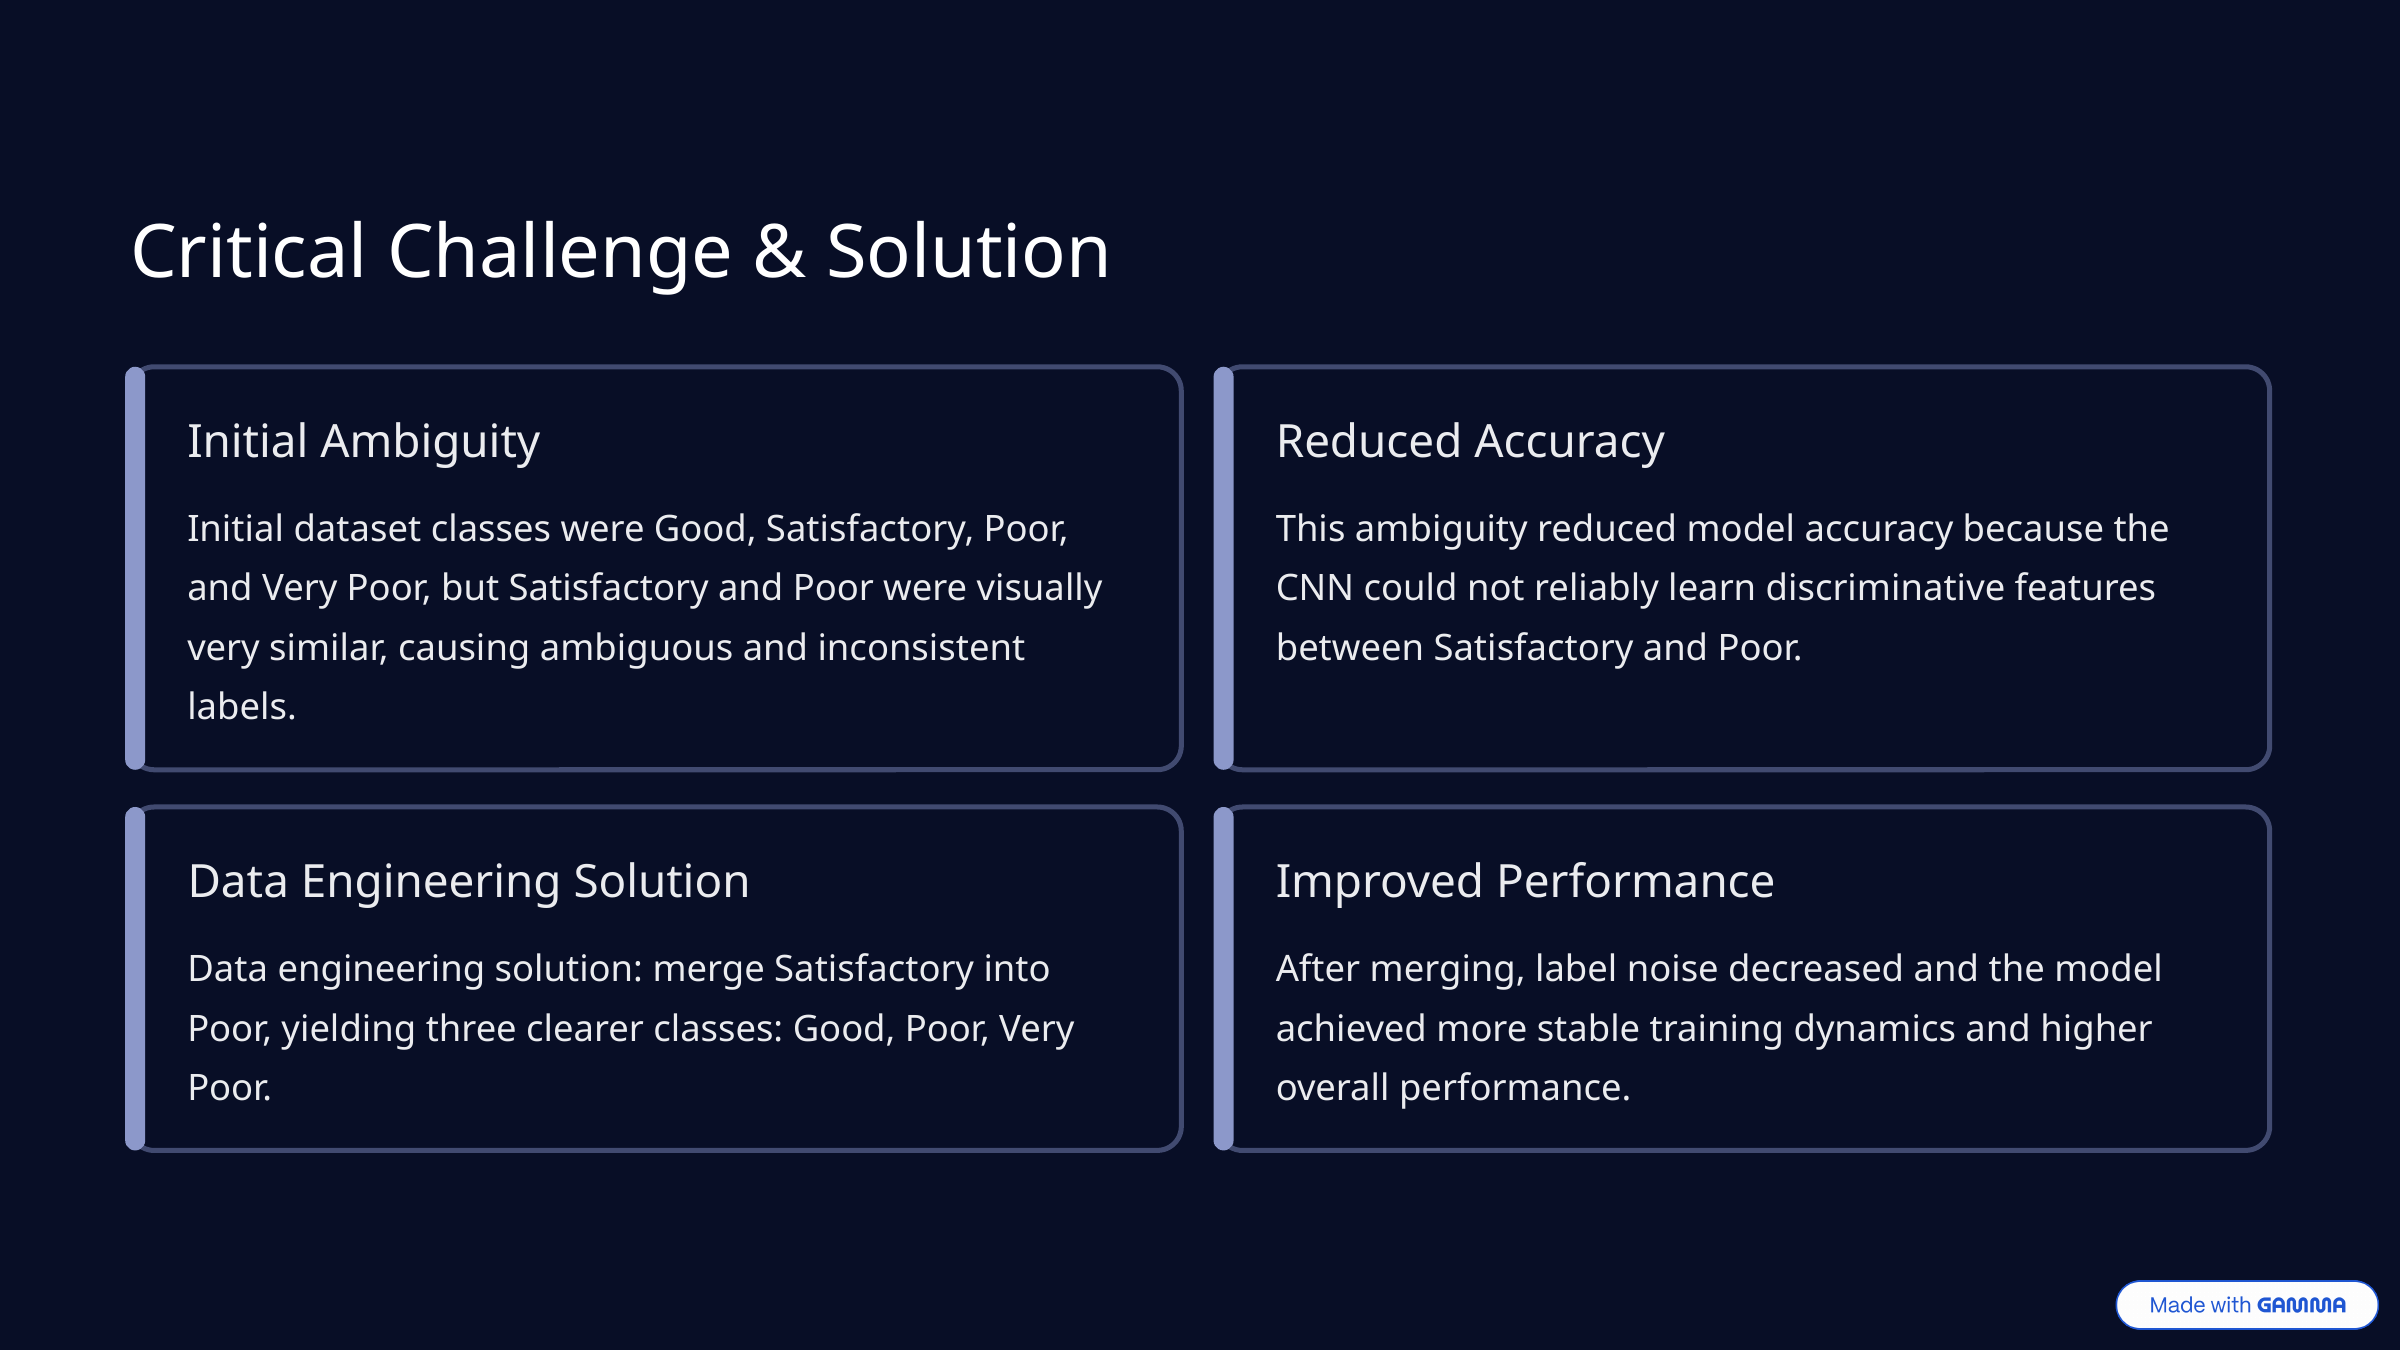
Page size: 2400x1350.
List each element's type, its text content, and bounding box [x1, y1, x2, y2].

text_box [1231, 366, 2270, 770]
text_box Initial dataset classes were Good, Satisfactory, Poor, and Very Poor, but Satisfactory and Poor were visually very similar, causing ambiguous and inconsistent labels. [187, 489, 1140, 728]
picture [2106, 1271, 2389, 1339]
text_box This ambiguity reduced model accuracy because the CNN could not reliably learn discriminative features between Satisfactory and Poor. [1275, 489, 2228, 668]
text_box [142, 806, 1182, 1151]
text_box [1213, 366, 1234, 770]
text_box Initial Ambiguity [187, 409, 653, 468]
text_box Critical Challenge & Solution [130, 199, 1153, 293]
text_box After merging, label noise decreased and the model achieved more stable training dynamics and higher overall performance. [1275, 929, 2228, 1109]
text_box [142, 366, 1182, 770]
text_box Reduced Accuracy [1275, 409, 1741, 468]
text_box Improved Performance [1275, 849, 1795, 908]
text_box [1213, 806, 1234, 1151]
text_box [1231, 806, 2270, 1151]
text_box Data engineering solution: merge Satisfactory into Poor, yielding three clearer classes: Good, Poor, Very Poor. [187, 929, 1140, 1109]
text_box [125, 366, 146, 770]
text_box [125, 806, 146, 1151]
text_box Data Engineering Solution [187, 849, 771, 908]
